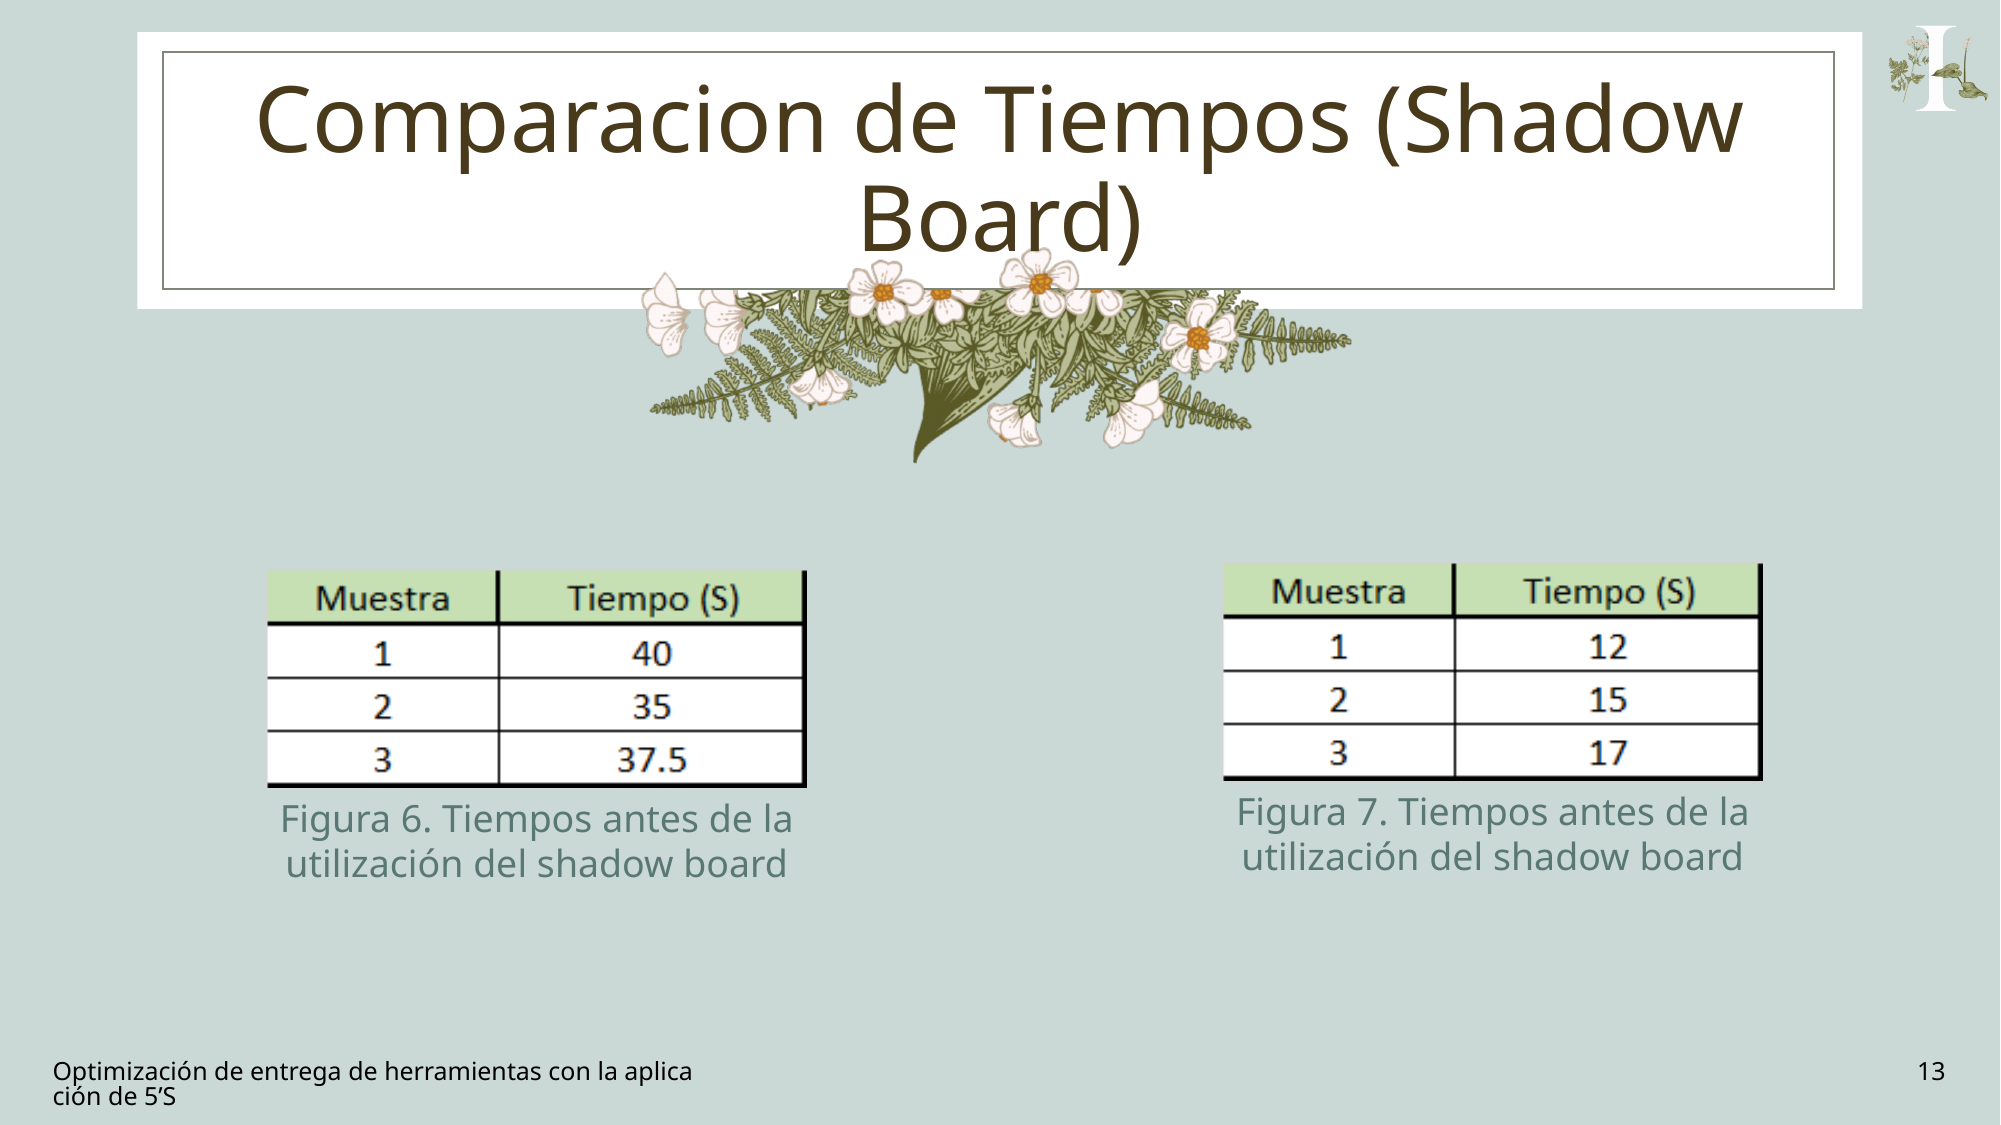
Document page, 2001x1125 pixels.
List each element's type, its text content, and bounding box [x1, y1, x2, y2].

slide_number 13 [1510, 1042, 1961, 1103]
title Comparacion de Tiempos (Shadow Board) [137, 79, 1863, 266]
footer Optimización de entrega de herramientas con la aplicación de 5’S [37, 1042, 713, 1103]
picture [635, 266, 1361, 478]
text_box Figura 7. Tiempos antes de la utilización del shadow board [1163, 780, 1823, 886]
picture [1886, 22, 1989, 115]
picture [266, 569, 807, 788]
picture [1222, 562, 1763, 781]
text_box Figura 6. Tiempos antes de la utilización del shadow board [207, 787, 867, 893]
